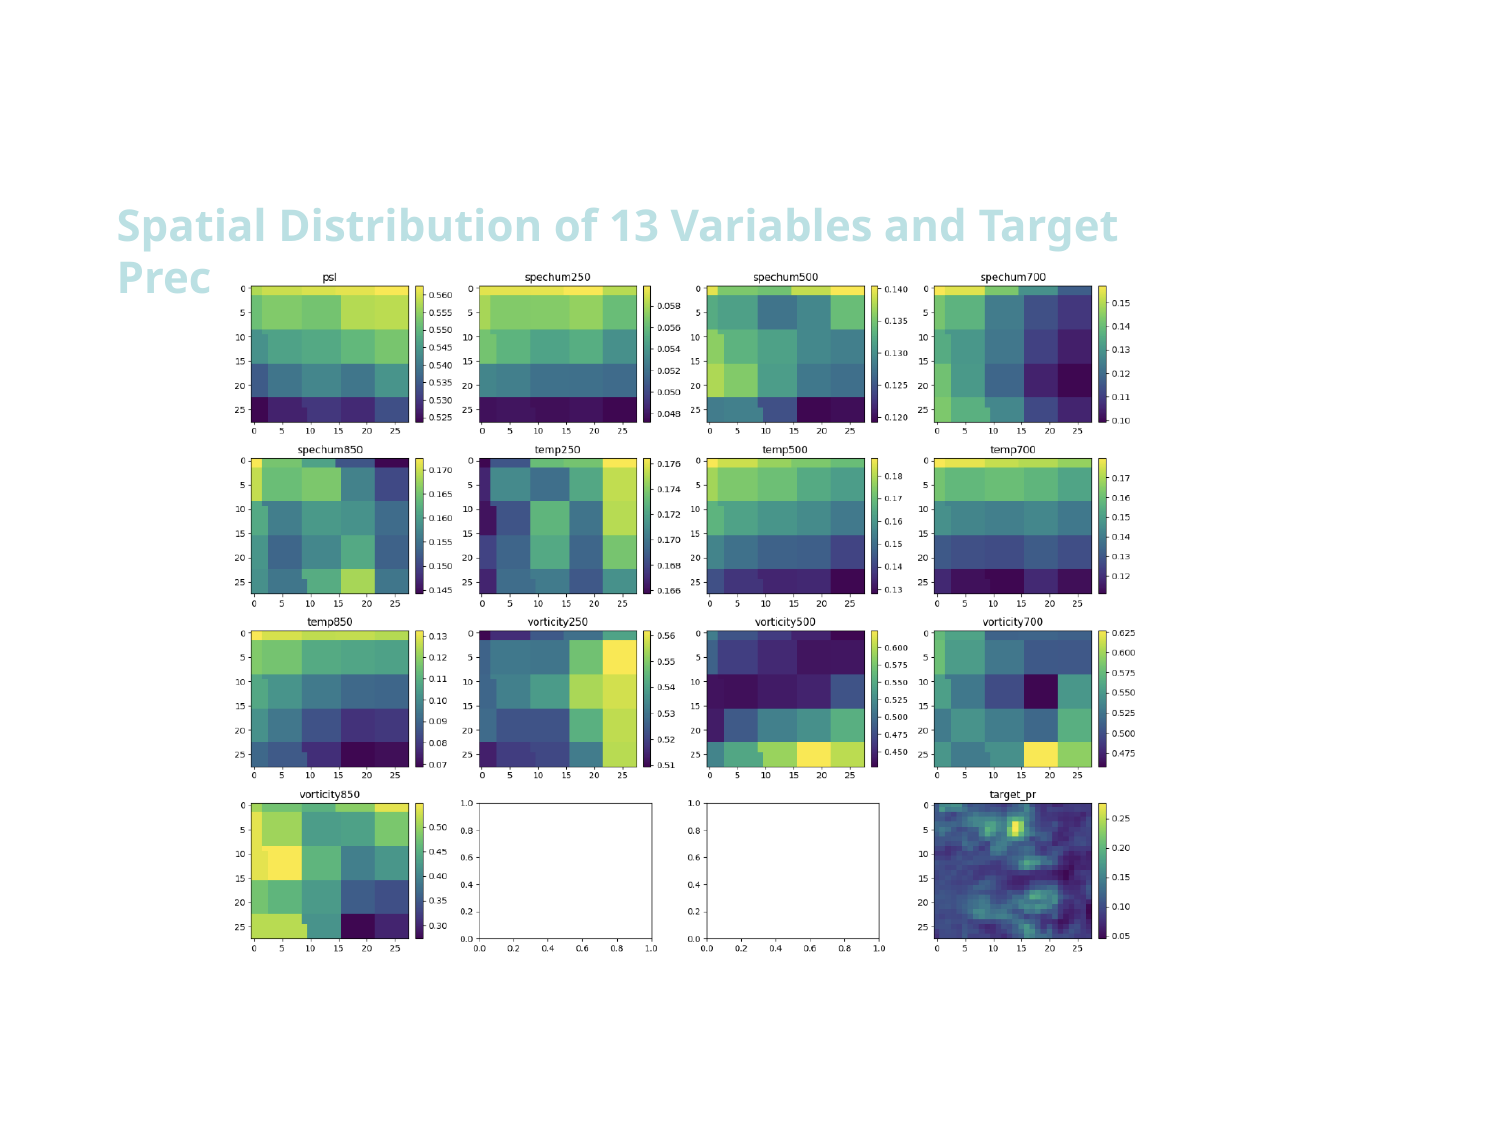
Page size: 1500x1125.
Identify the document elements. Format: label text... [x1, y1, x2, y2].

text_box Spatial Distribution of 13 Variables and Target Precipitation [101, 190, 1388, 363]
picture [210, 254, 1146, 985]
